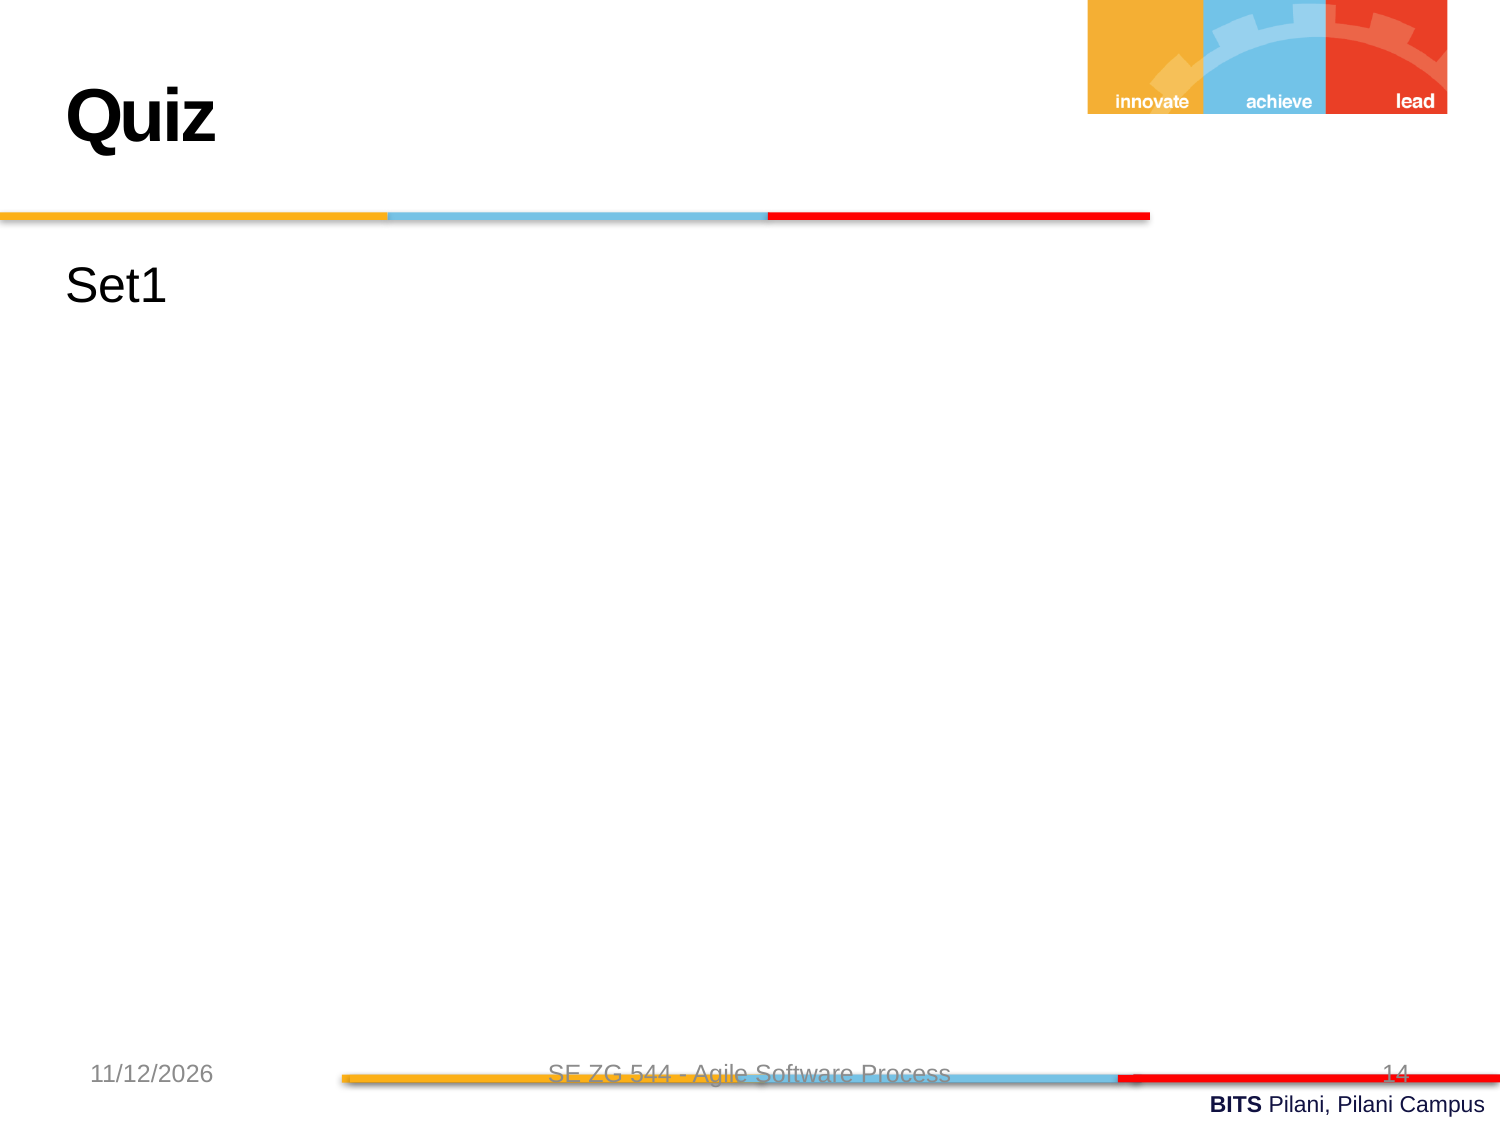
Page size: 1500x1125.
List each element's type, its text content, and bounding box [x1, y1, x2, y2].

picture [1087, 0, 1448, 114]
footer SE ZG 544 - Agile Software Process [512, 1042, 988, 1103]
list Quiz [50, 24, 1088, 213]
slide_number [75, 1042, 425, 1103]
slide_number 14 [1074, 1042, 1425, 1103]
list Set1 [50, 245, 1400, 988]
